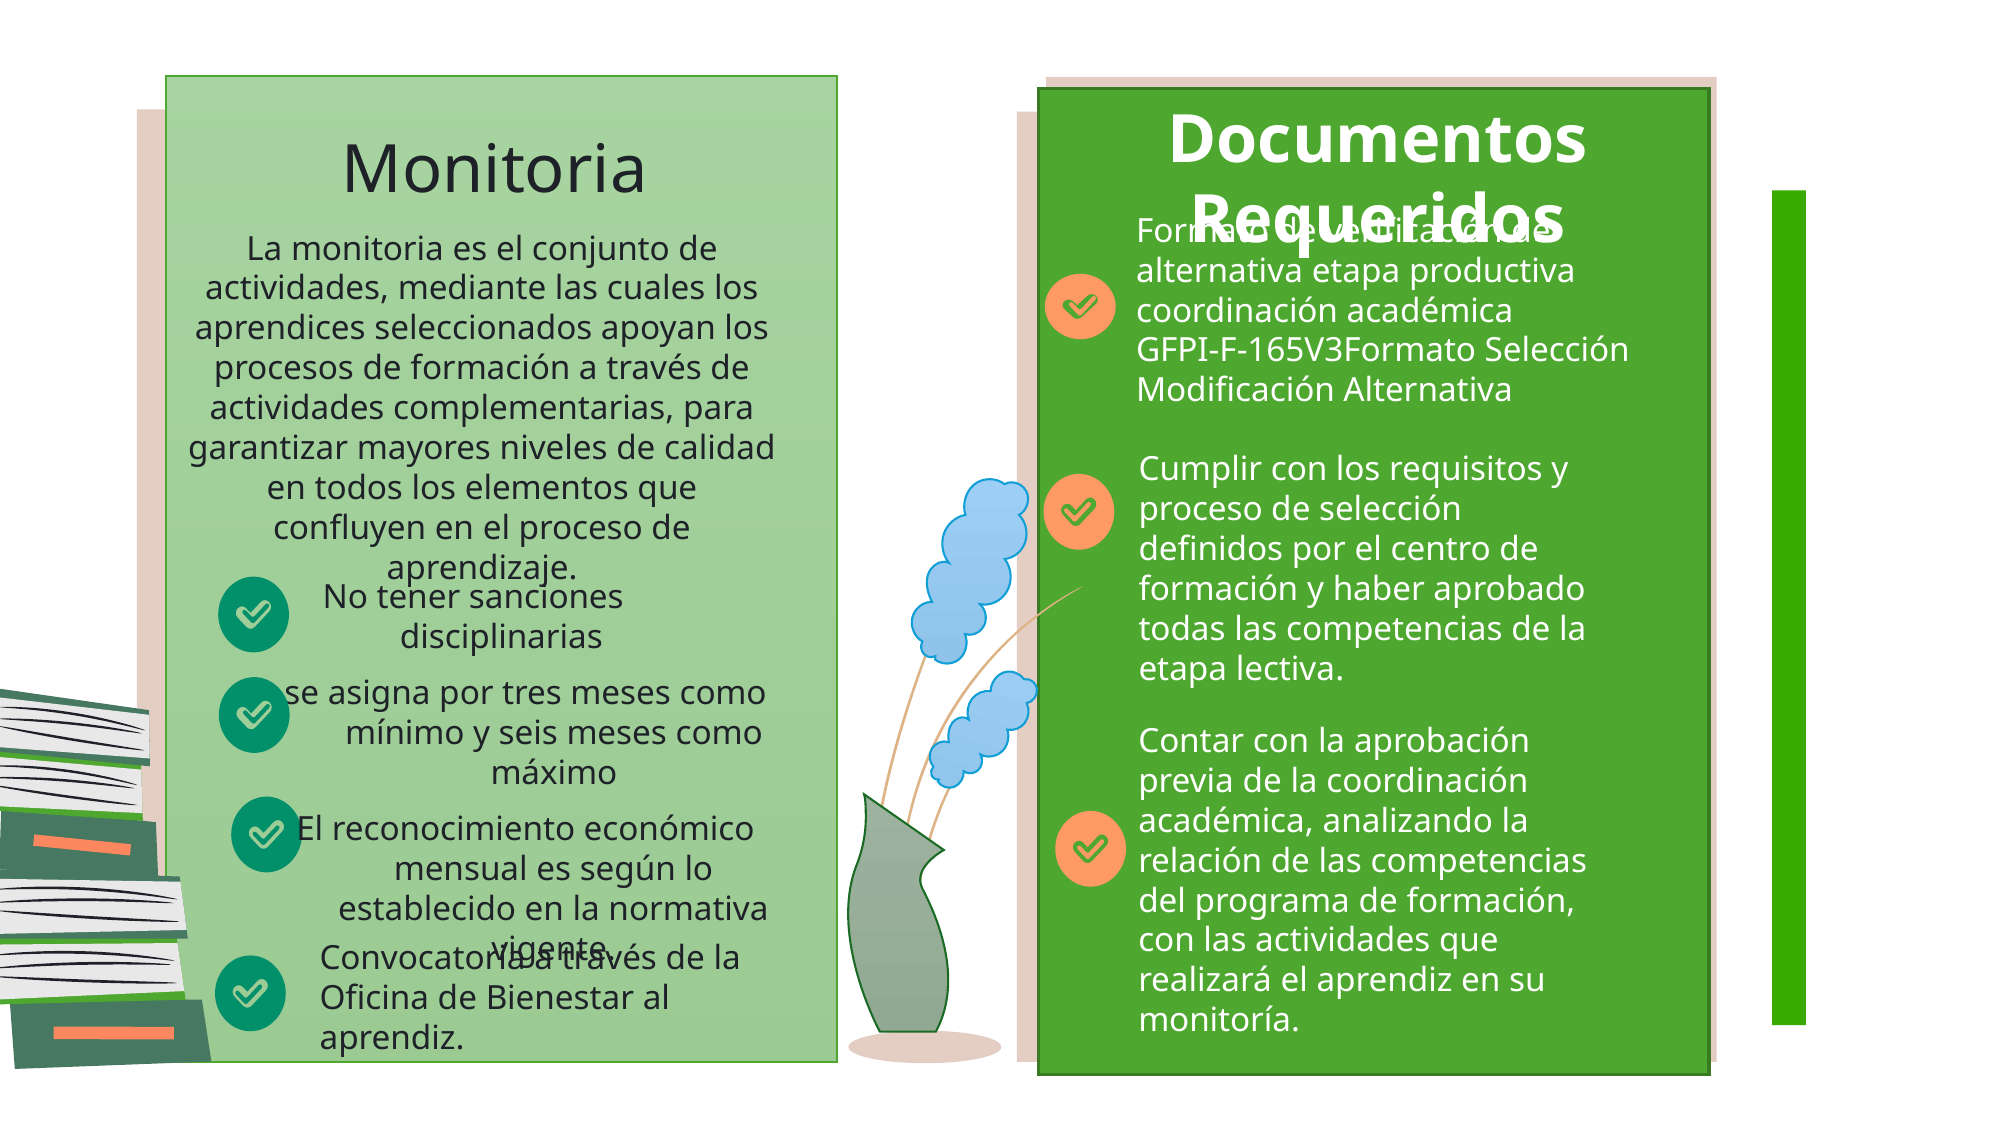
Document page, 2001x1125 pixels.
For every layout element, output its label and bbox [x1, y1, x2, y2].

text_box [1772, 190, 1806, 1026]
text_box [0, 62, 1718, 1075]
